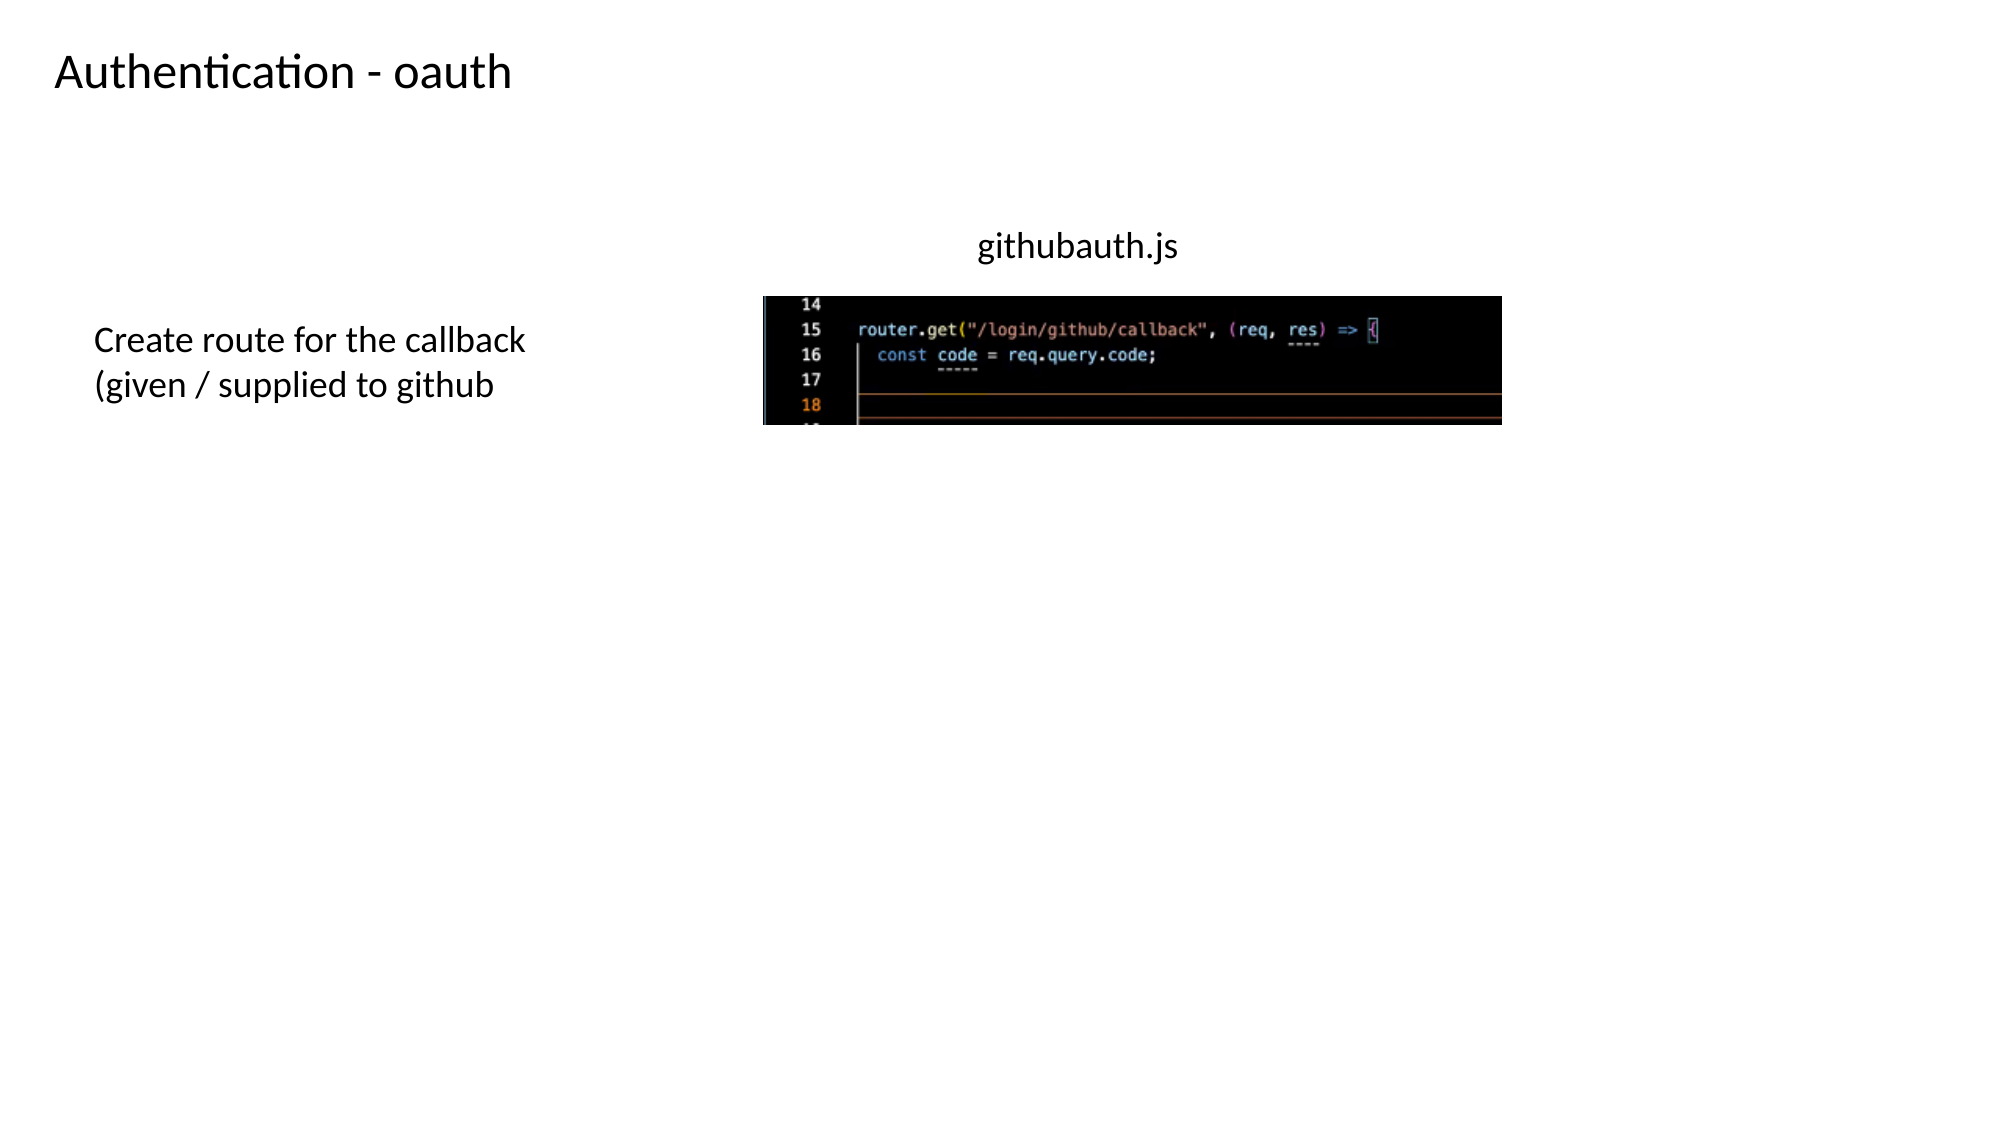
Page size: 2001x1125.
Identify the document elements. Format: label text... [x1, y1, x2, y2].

text_box Create route for the callback (given / supplied to github [79, 307, 636, 413]
picture [763, 296, 1502, 425]
text_box githubauth.js [962, 213, 1194, 273]
text_box Authentication - oauth [39, 31, 649, 106]
